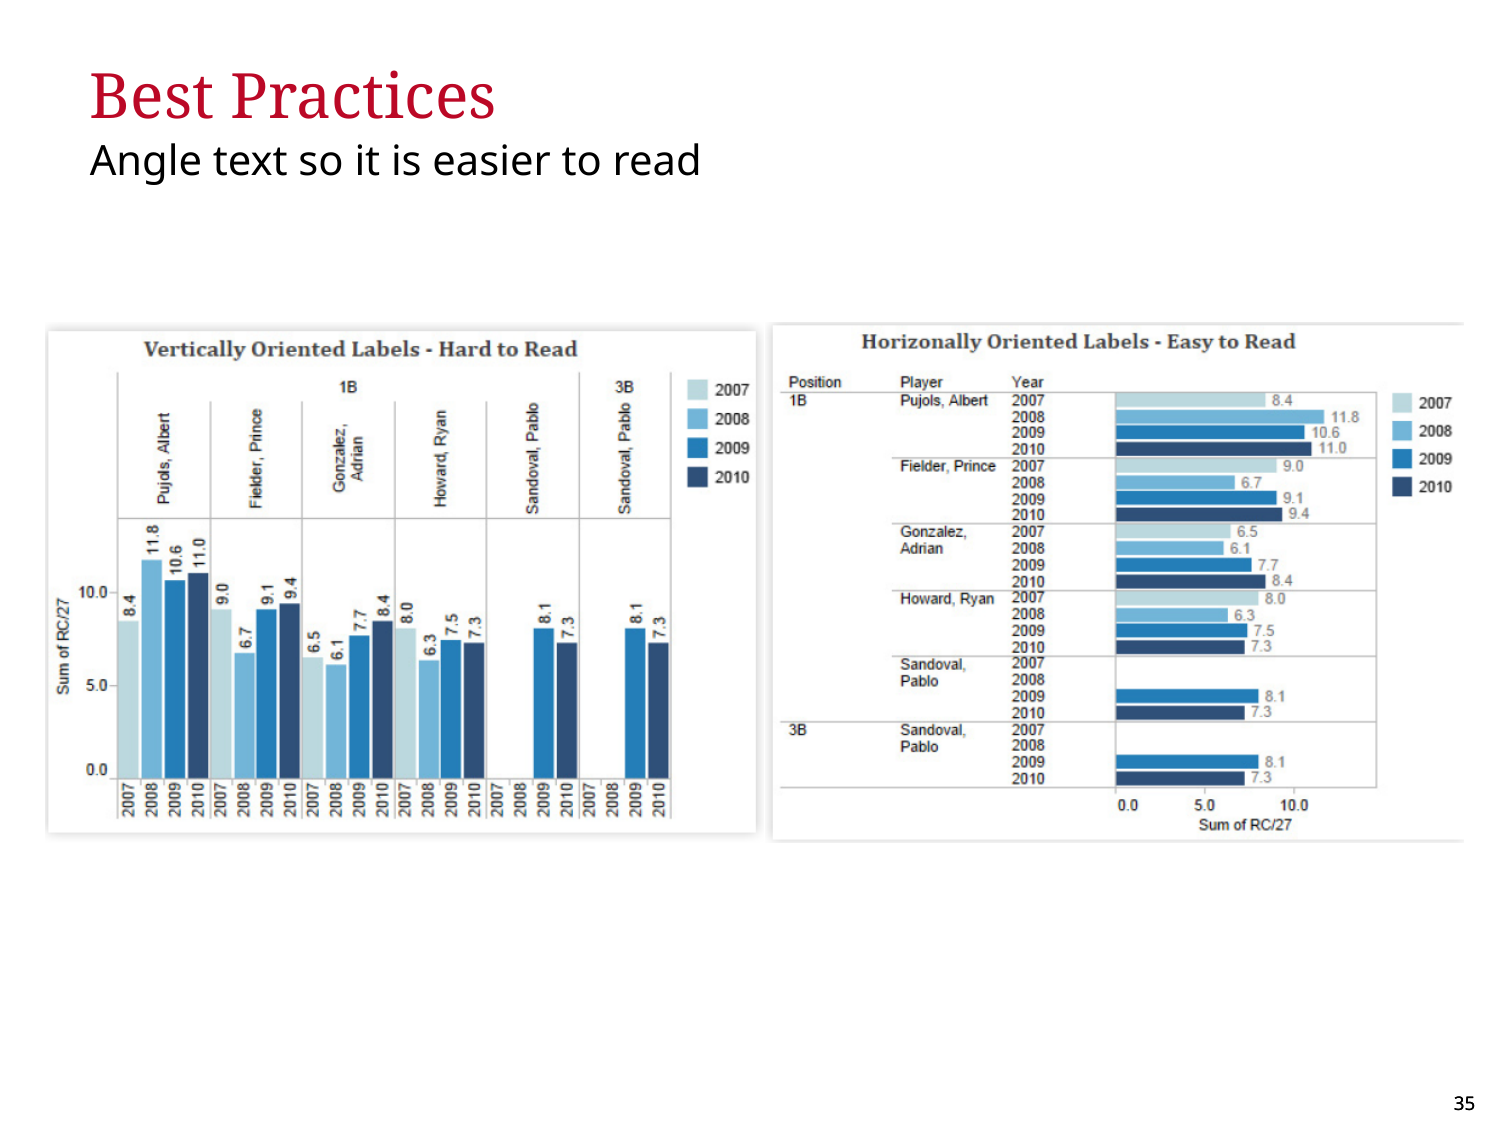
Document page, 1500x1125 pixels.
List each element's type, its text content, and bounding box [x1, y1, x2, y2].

title Best Practices Angle text so it is easier to read [89, 52, 1440, 240]
picture [44, 322, 1464, 843]
